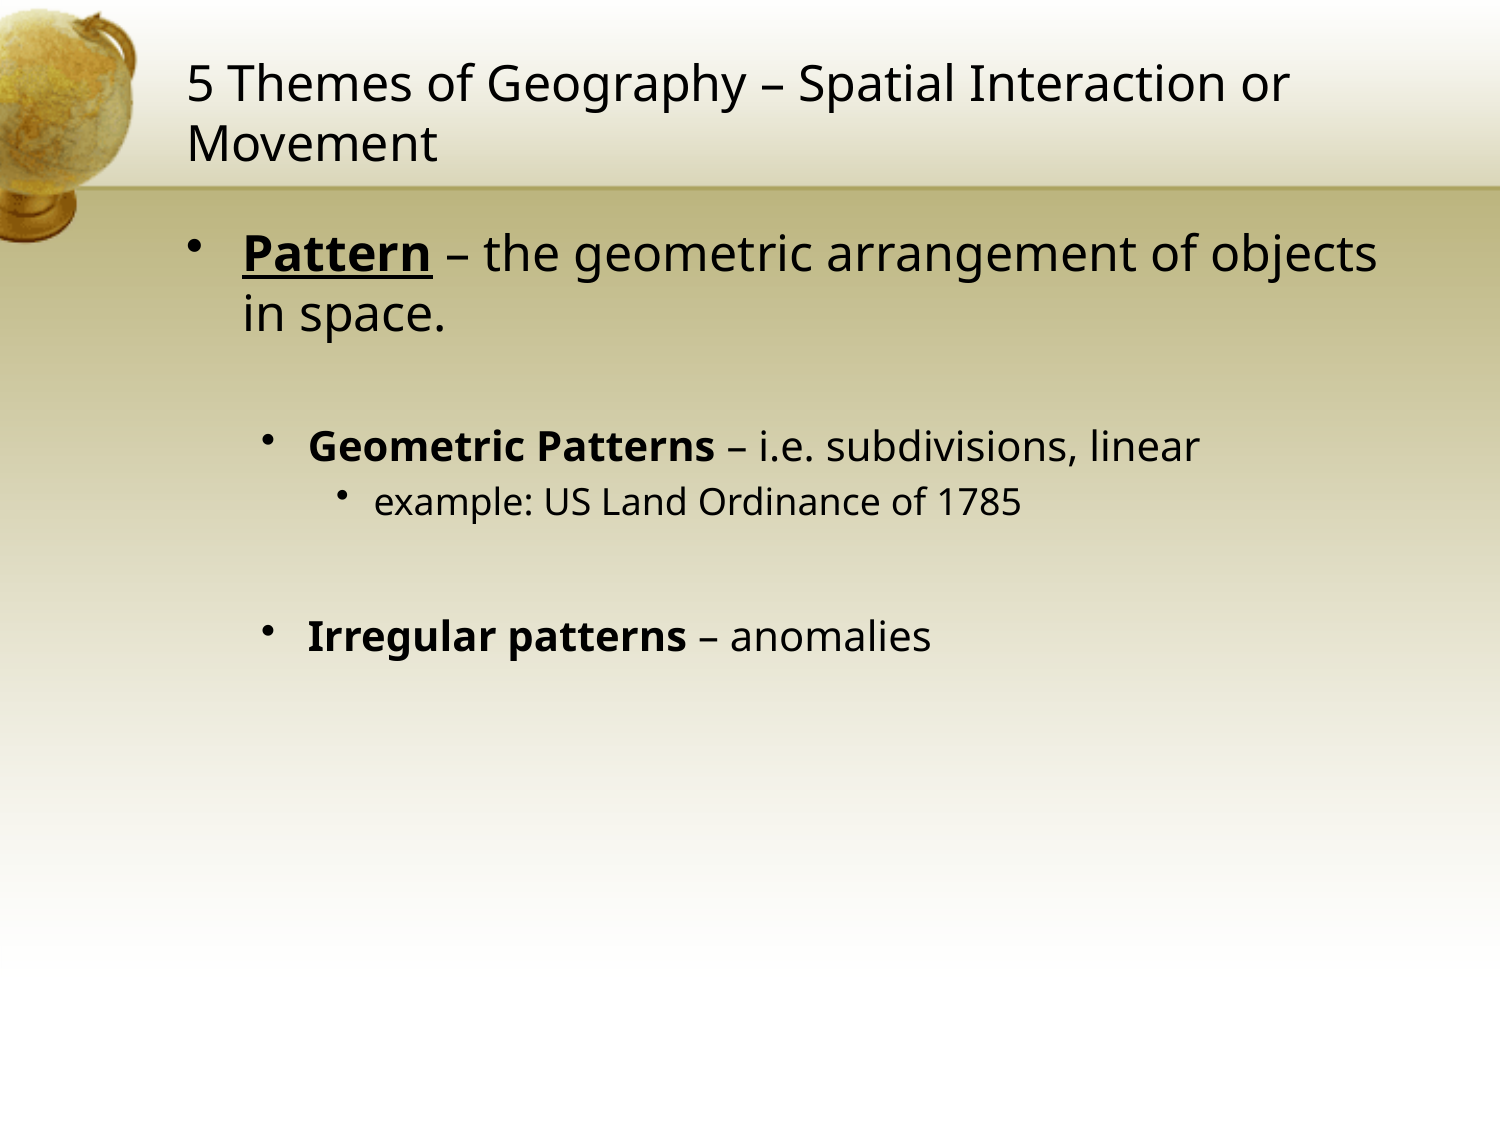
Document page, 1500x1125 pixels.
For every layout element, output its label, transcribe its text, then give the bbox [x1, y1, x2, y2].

list Pattern – the geometric arrangement of objects in space. Geometric Patterns – i.e. subdivisions, linear example: US Land Ordinance of 1785 Irregular patterns – anomalies [171, 214, 1436, 1018]
picture [0, 0, 1500, 1125]
title 5 Themes of Geography – Spatial Interaction or Movement [171, 36, 1436, 179]
